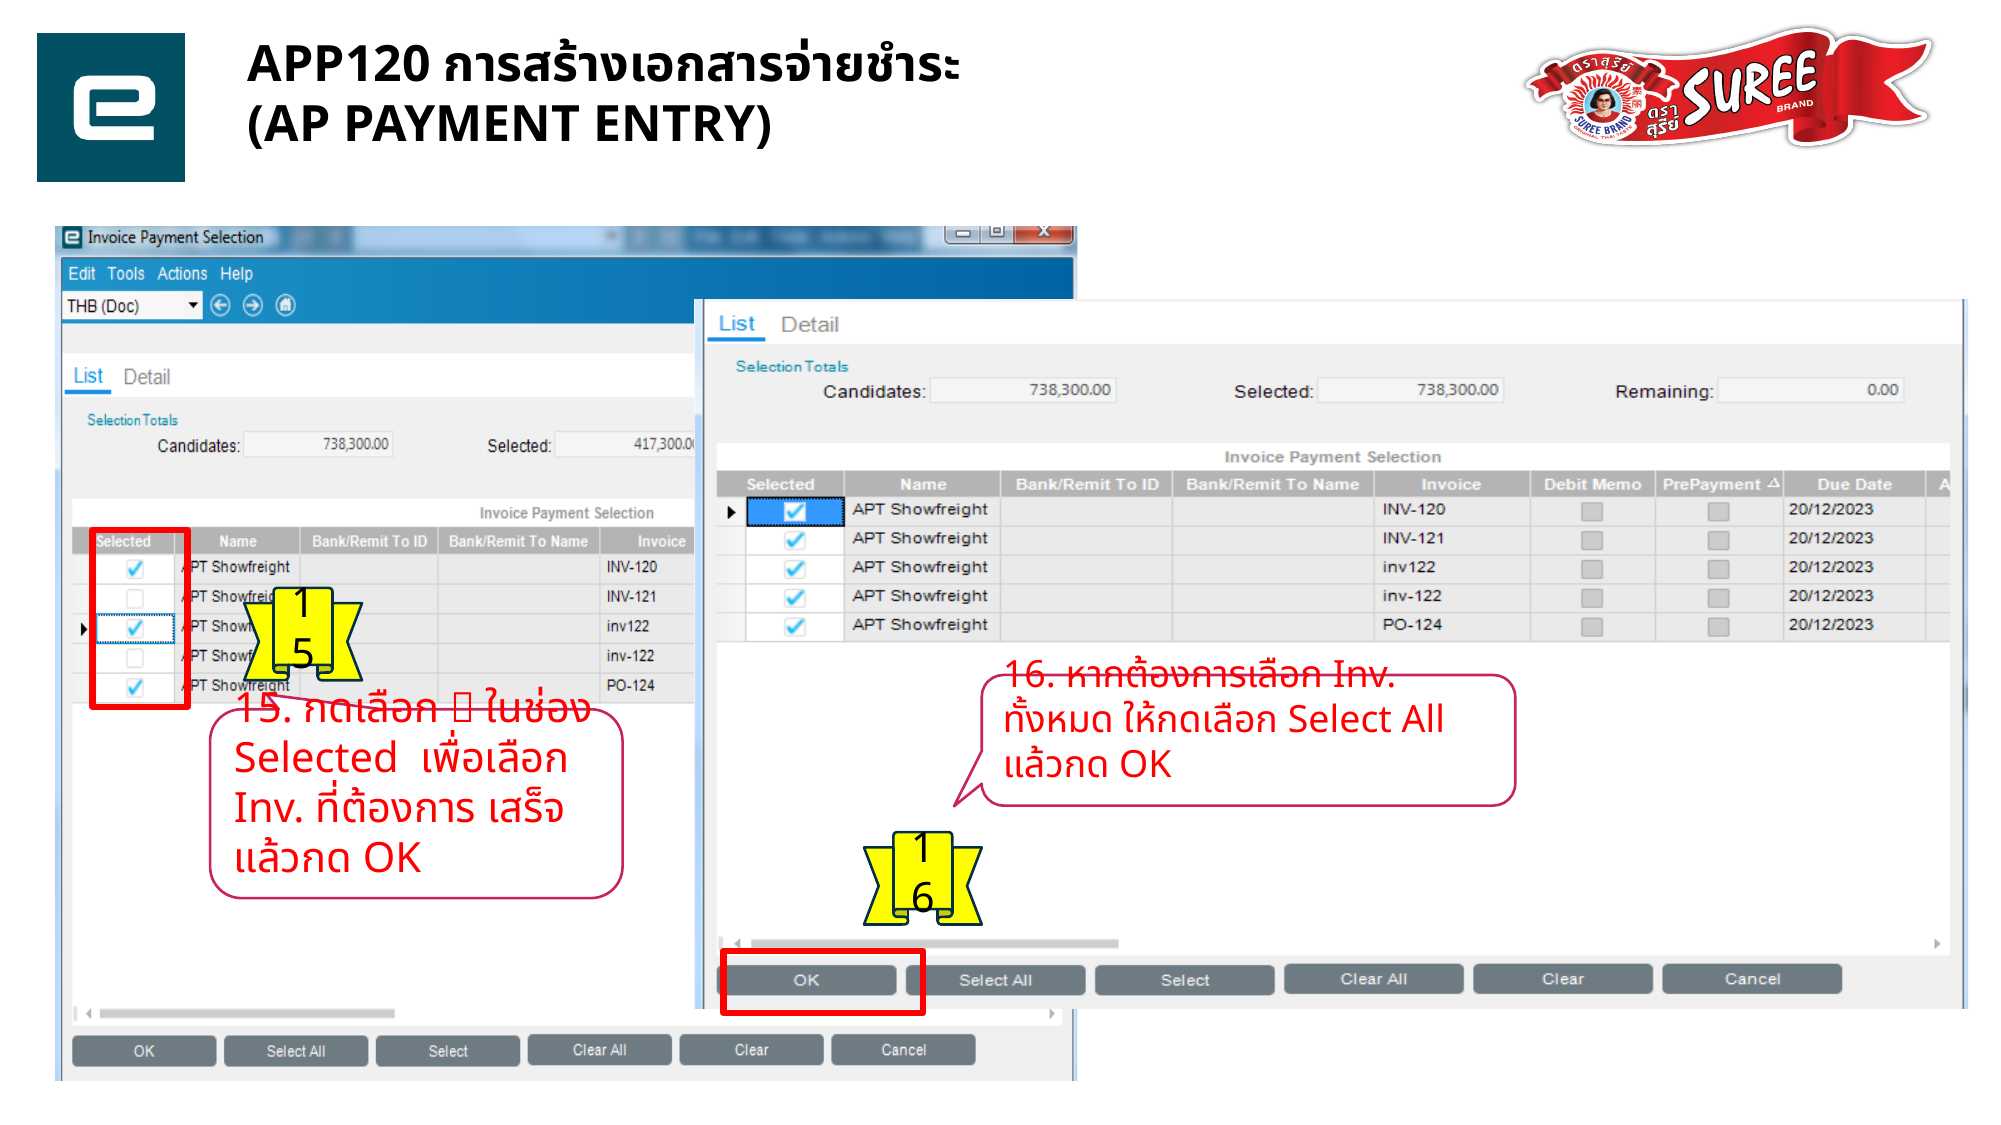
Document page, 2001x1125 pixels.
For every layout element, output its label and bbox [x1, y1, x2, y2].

picture [54, 226, 1969, 1081]
picture [73, 75, 155, 141]
picture [65, 231, 79, 244]
picture [1493, 11, 1967, 156]
